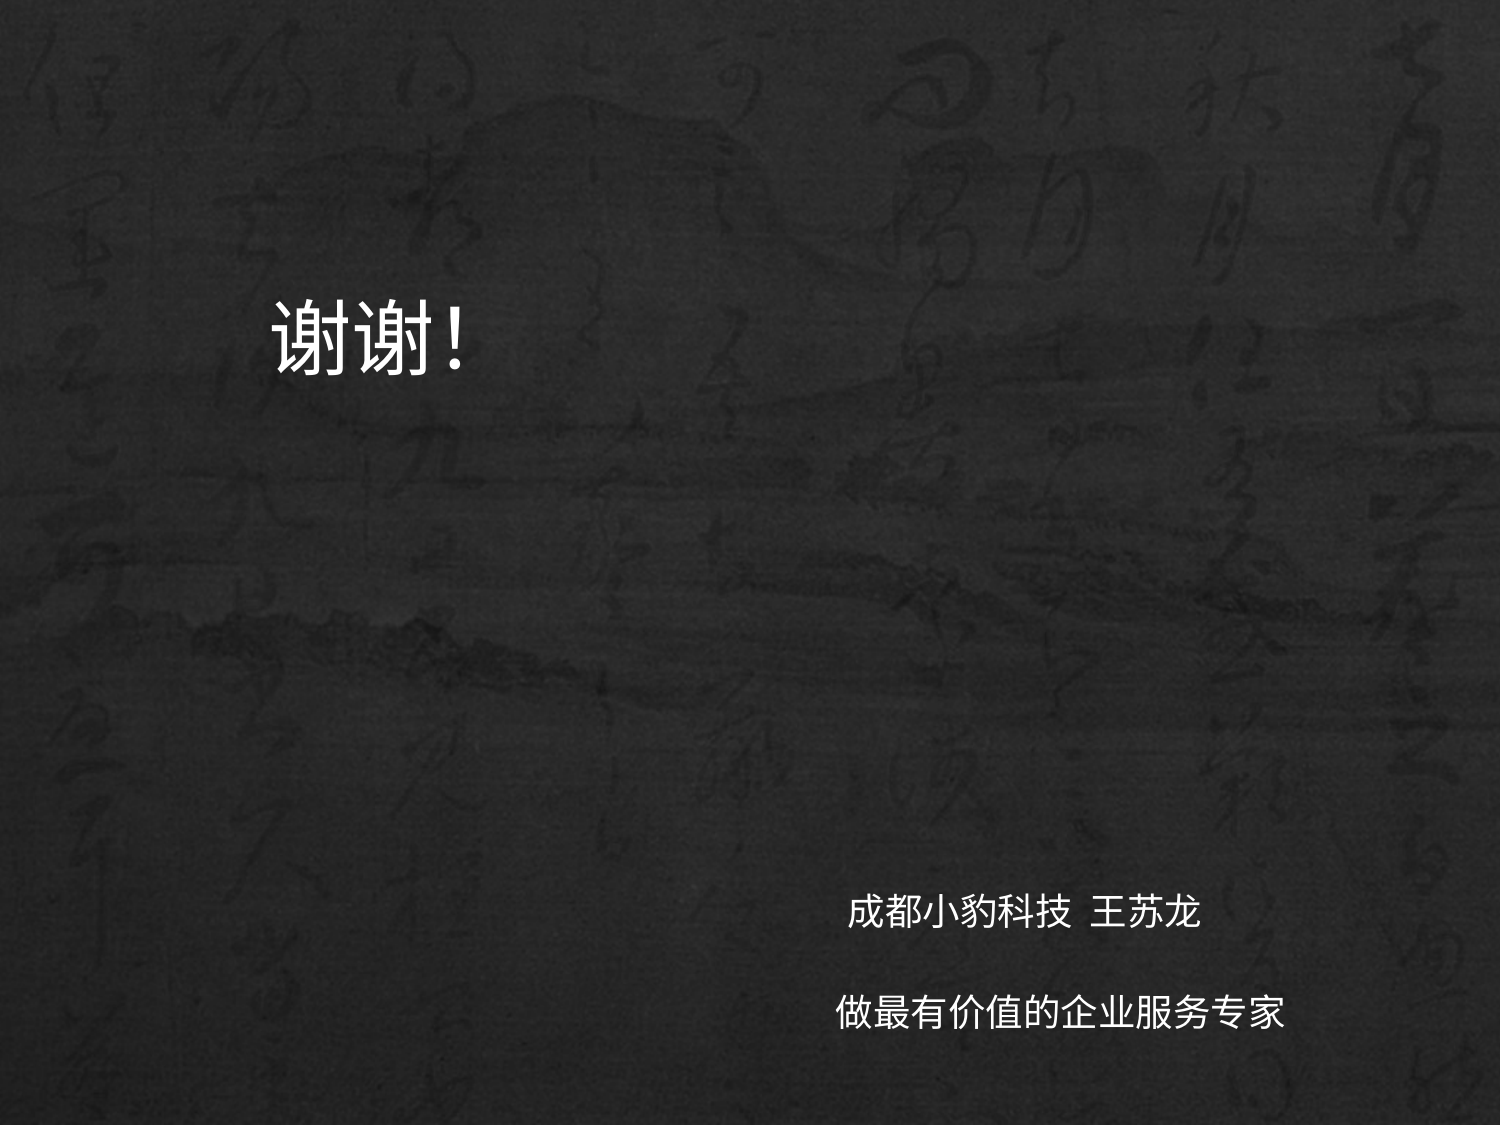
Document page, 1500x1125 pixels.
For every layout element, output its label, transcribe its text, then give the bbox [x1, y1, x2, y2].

text_box 成都小豹科技 王苏龙 [832, 857, 1306, 941]
text_box 谢谢！ [253, 278, 1306, 394]
text_box 做最有价值的企业服务专家 [820, 981, 1317, 1042]
